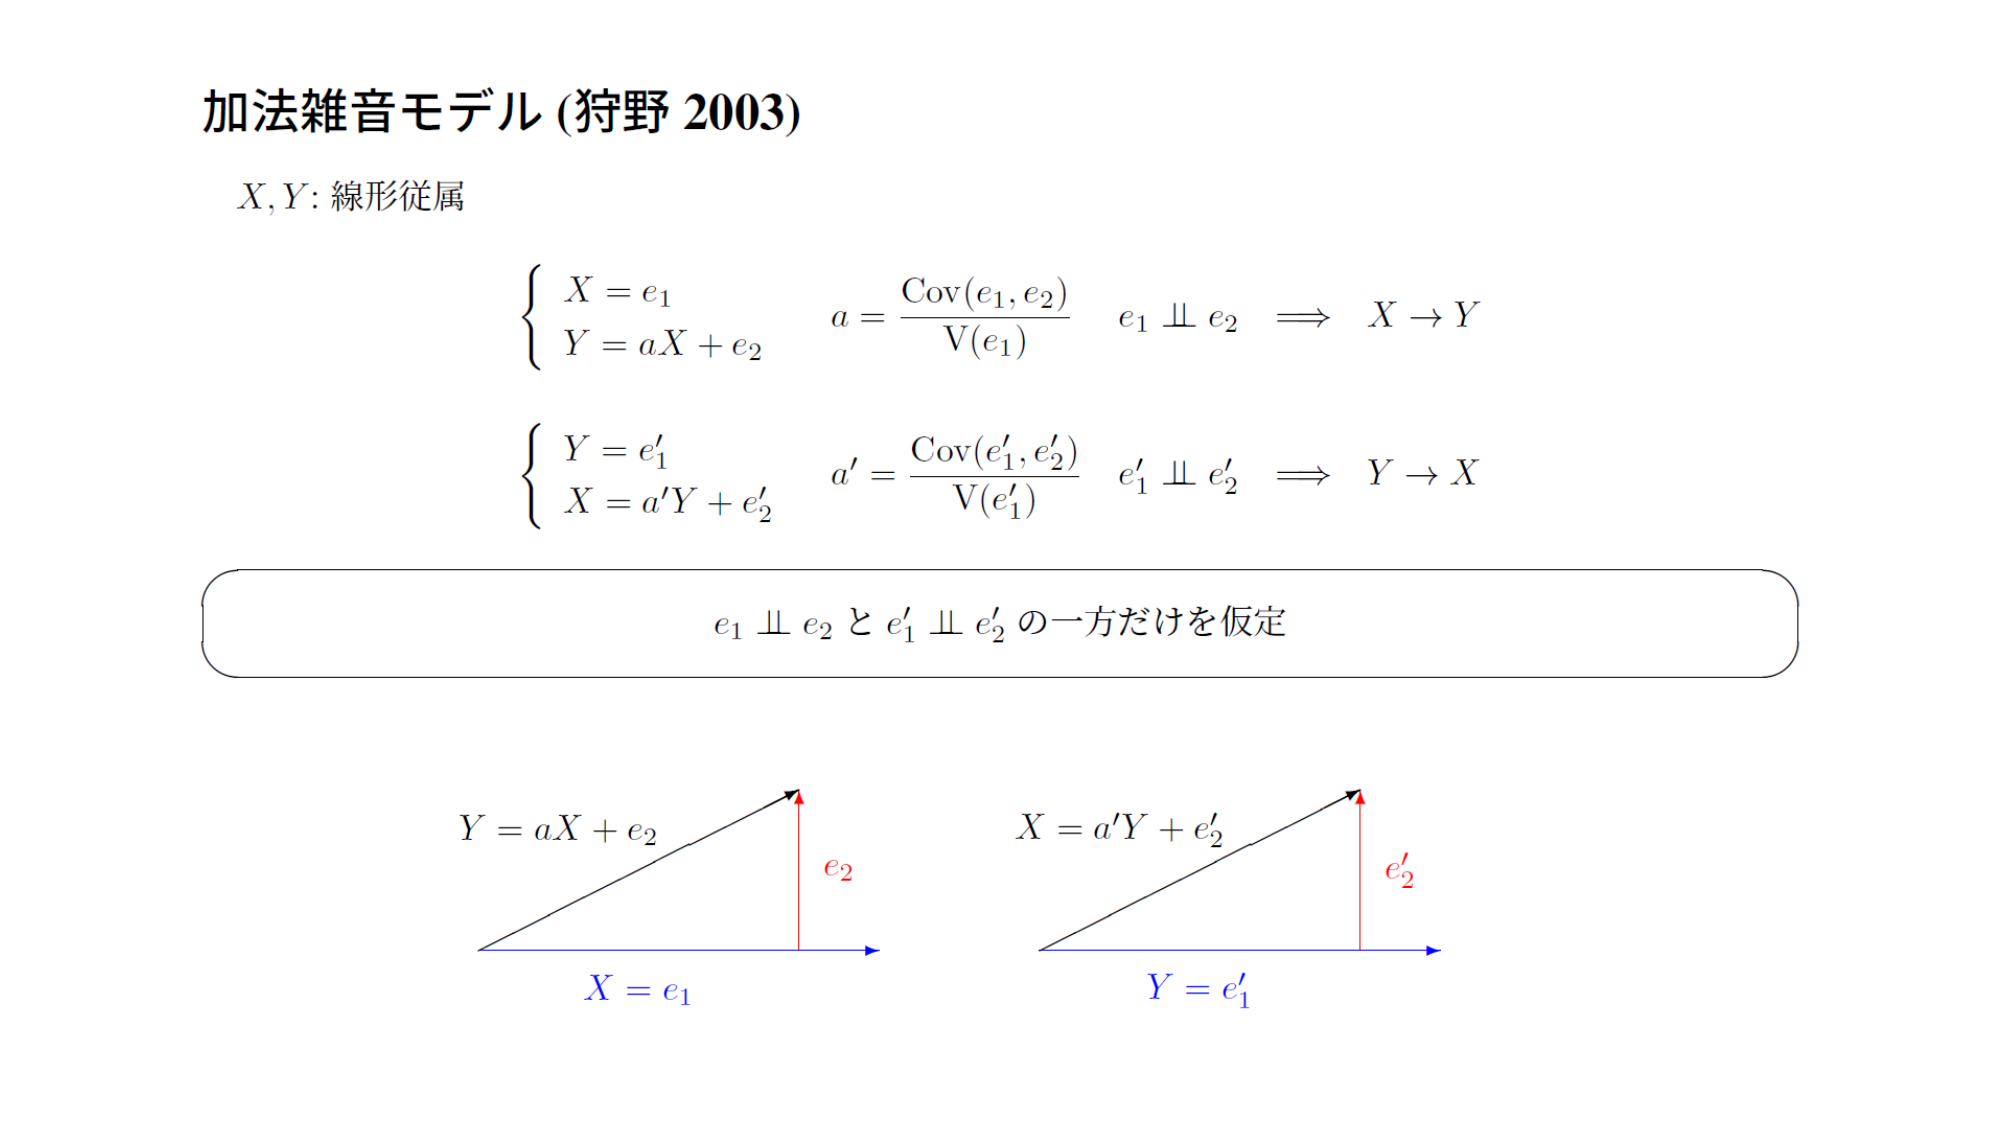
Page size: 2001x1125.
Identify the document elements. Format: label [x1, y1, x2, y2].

picture [144, 58, 1835, 1050]
